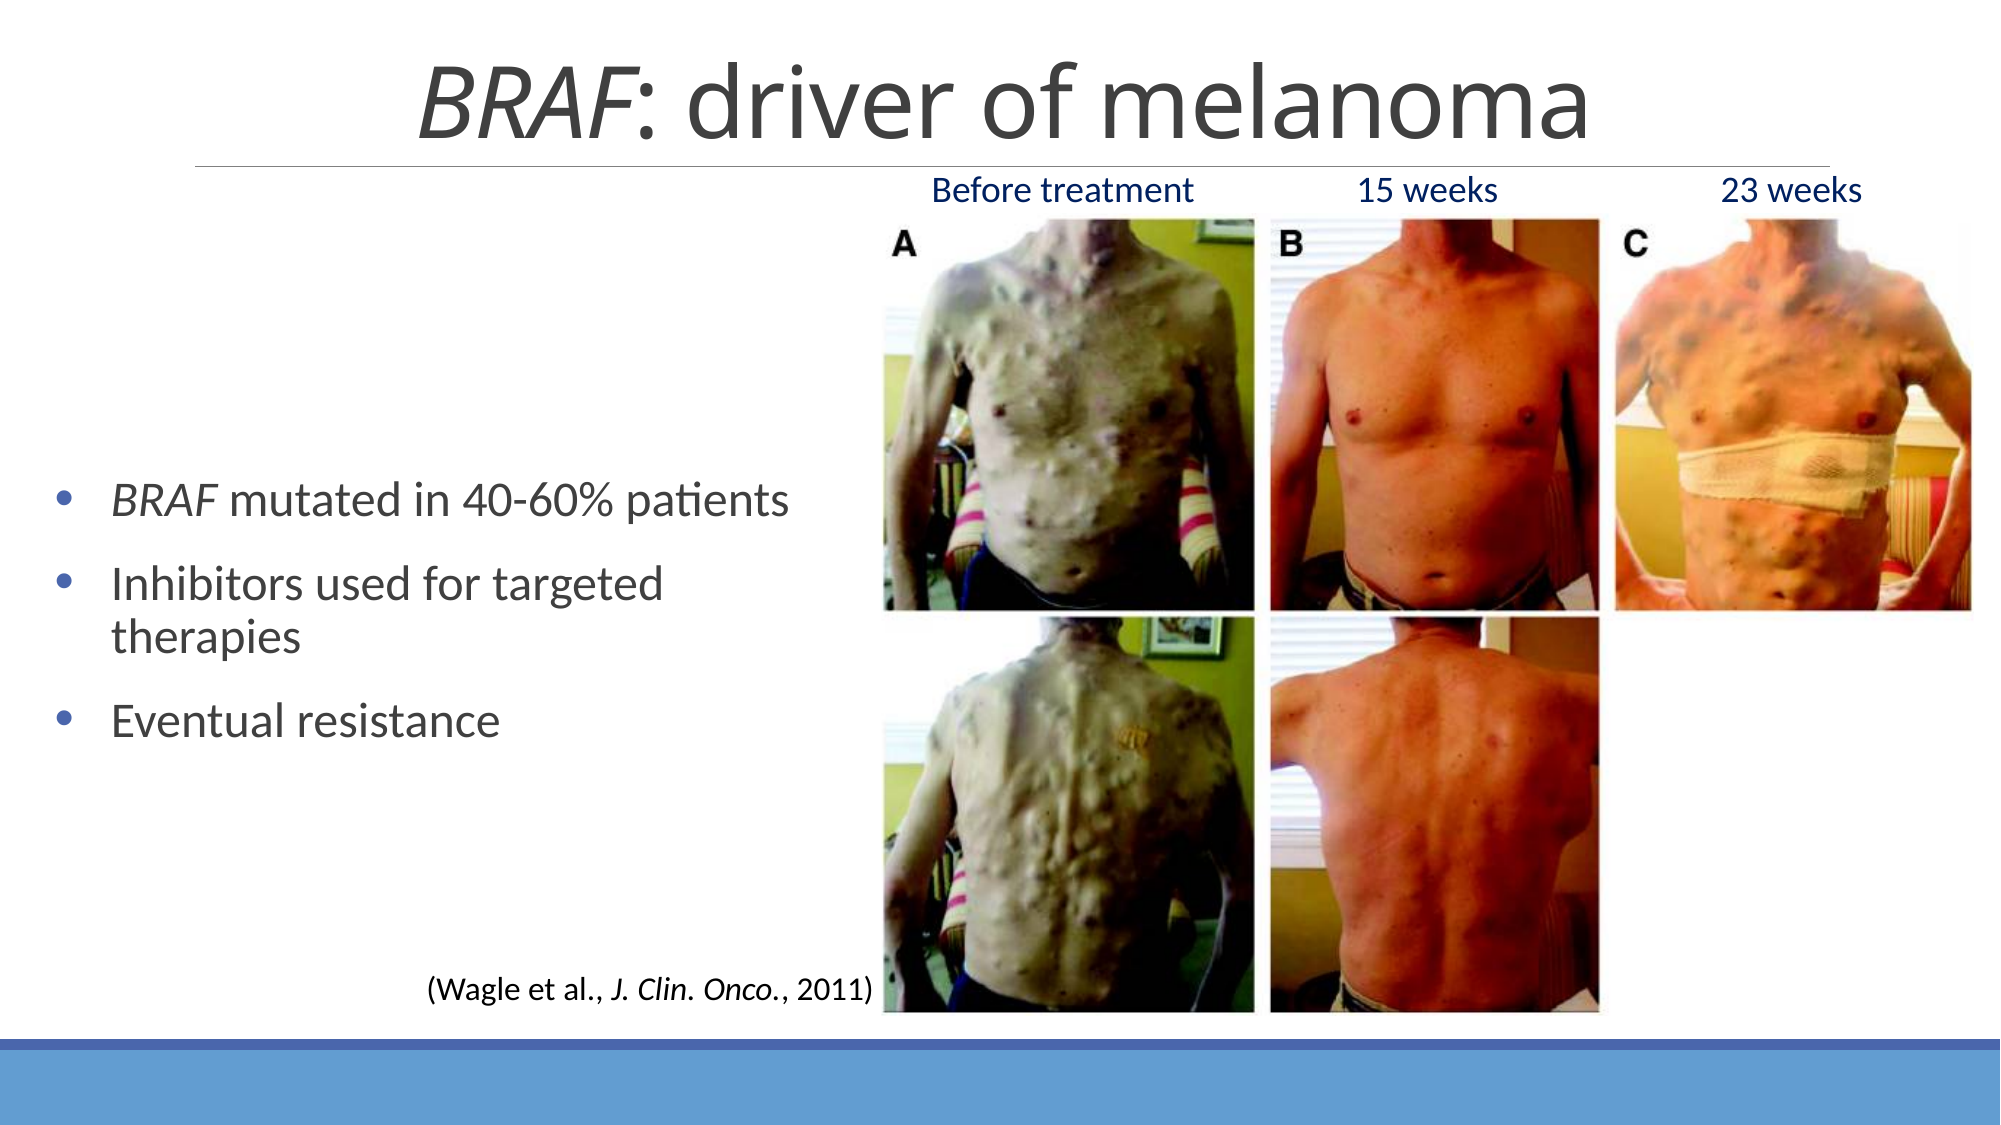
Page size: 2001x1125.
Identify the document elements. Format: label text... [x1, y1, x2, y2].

title BRAF: driver of melanoma [180, 47, 1830, 167]
table_header 23 weeks [1610, 167, 1974, 210]
text_box BRAF mutated in 40-60% patients Inhibitors used for targeted therapies Eventual resistance [54, 466, 865, 764]
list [880, 212, 1975, 1017]
table_header 15 weeks [1245, 167, 1610, 210]
text_box (Wagle et al., J. Clin. Onco., 2011) [312, 960, 877, 1015]
table_header Before treatment [881, 167, 1245, 212]
